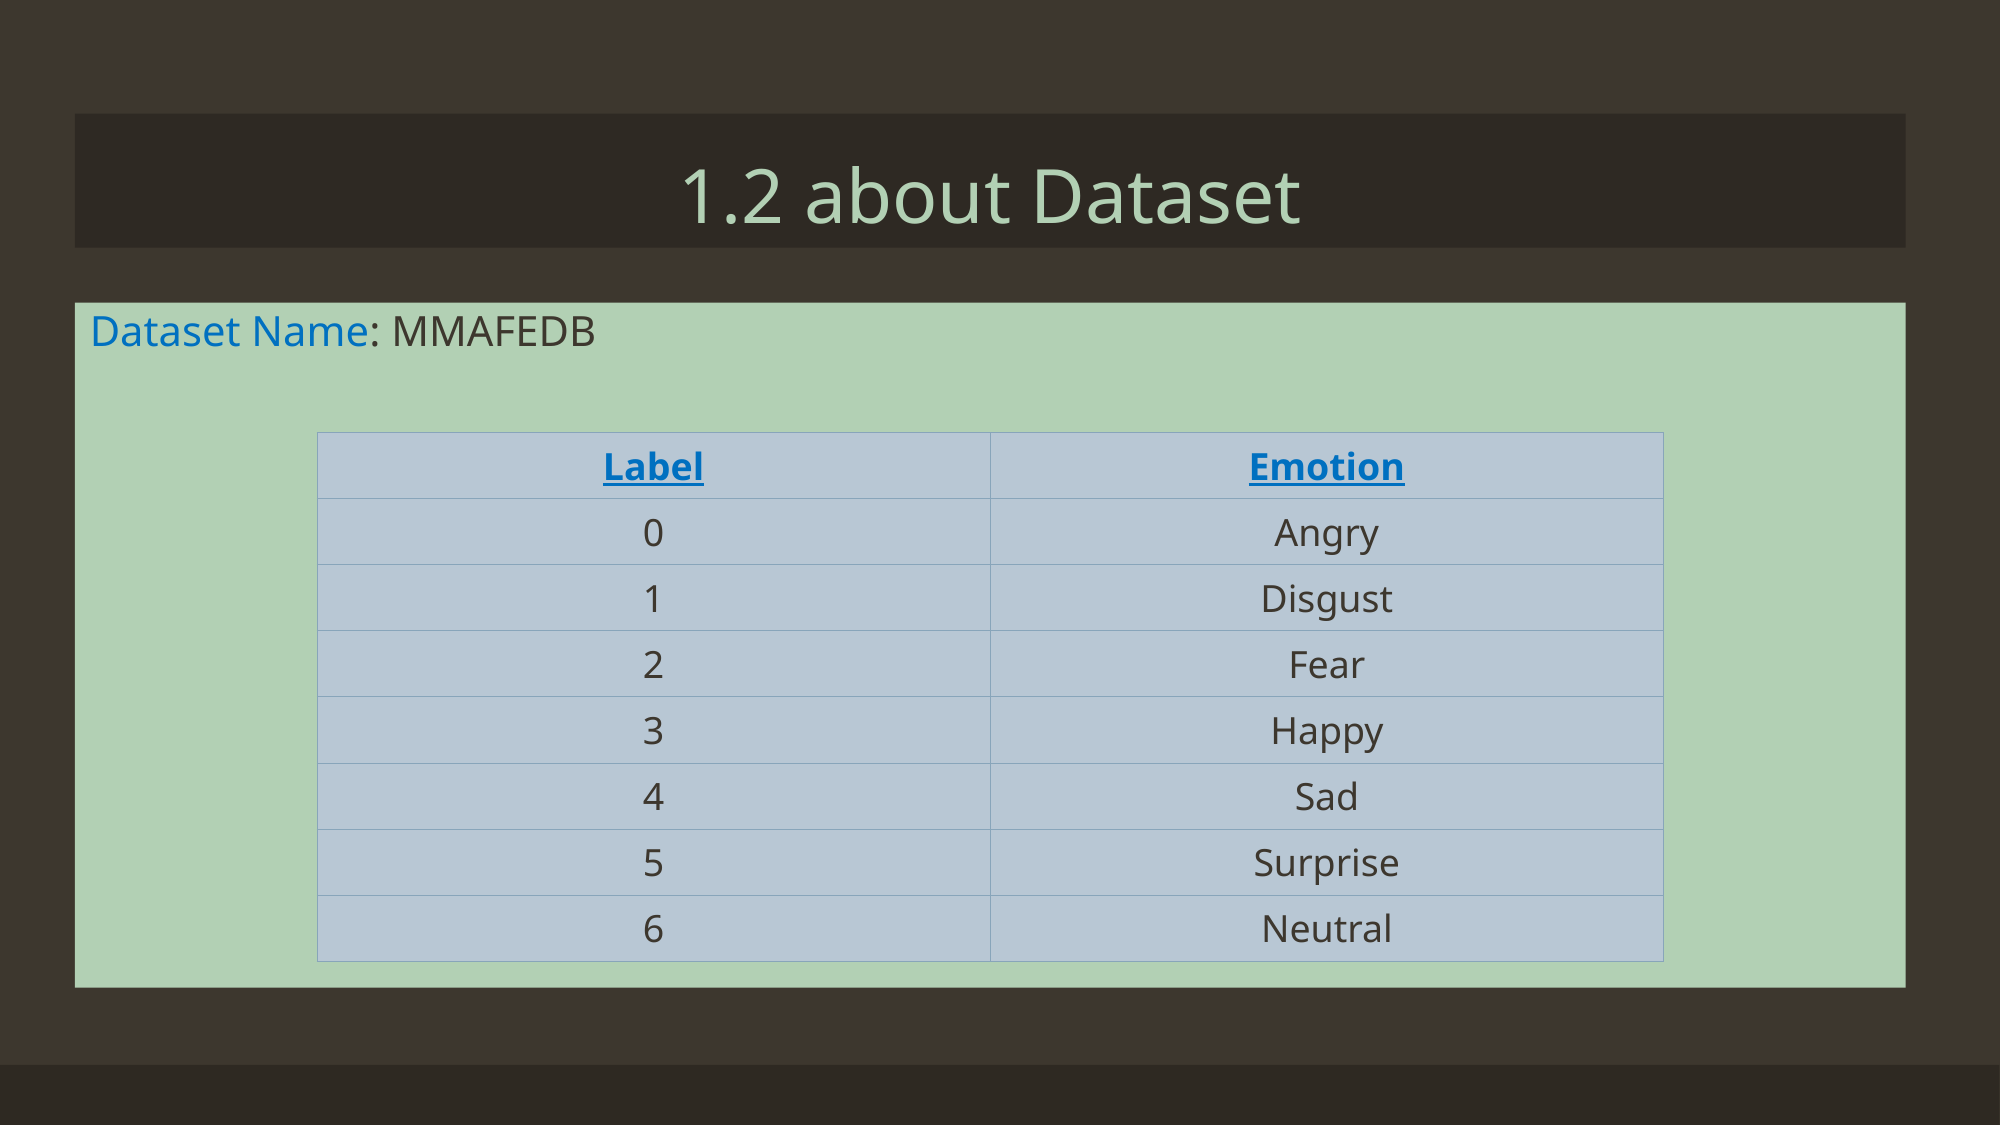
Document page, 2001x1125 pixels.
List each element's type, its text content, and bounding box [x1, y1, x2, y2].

table_header Emotion [991, 433, 1663, 498]
table_cell 6 [318, 896, 990, 961]
table_cell Angry [991, 499, 1663, 564]
table_cell 0 [318, 499, 990, 564]
table_cell Sad [991, 764, 1663, 829]
table_cell 5 [318, 830, 990, 895]
table_cell Fear [991, 631, 1663, 696]
table_cell 3 [318, 697, 990, 763]
table_cell 2 [318, 631, 990, 696]
table_cell Surprise [991, 830, 1663, 895]
title 1.2 about Dataset [74, 113, 1906, 248]
list Dataset Name: MMAFEDB [74, 302, 1906, 988]
table_cell 4 [318, 764, 990, 829]
table_cell Happy [991, 697, 1663, 763]
table_cell 1 [318, 565, 990, 630]
table_cell Neutral [991, 896, 1663, 961]
table_cell Disgust [991, 565, 1663, 630]
table_header Label [318, 433, 990, 498]
